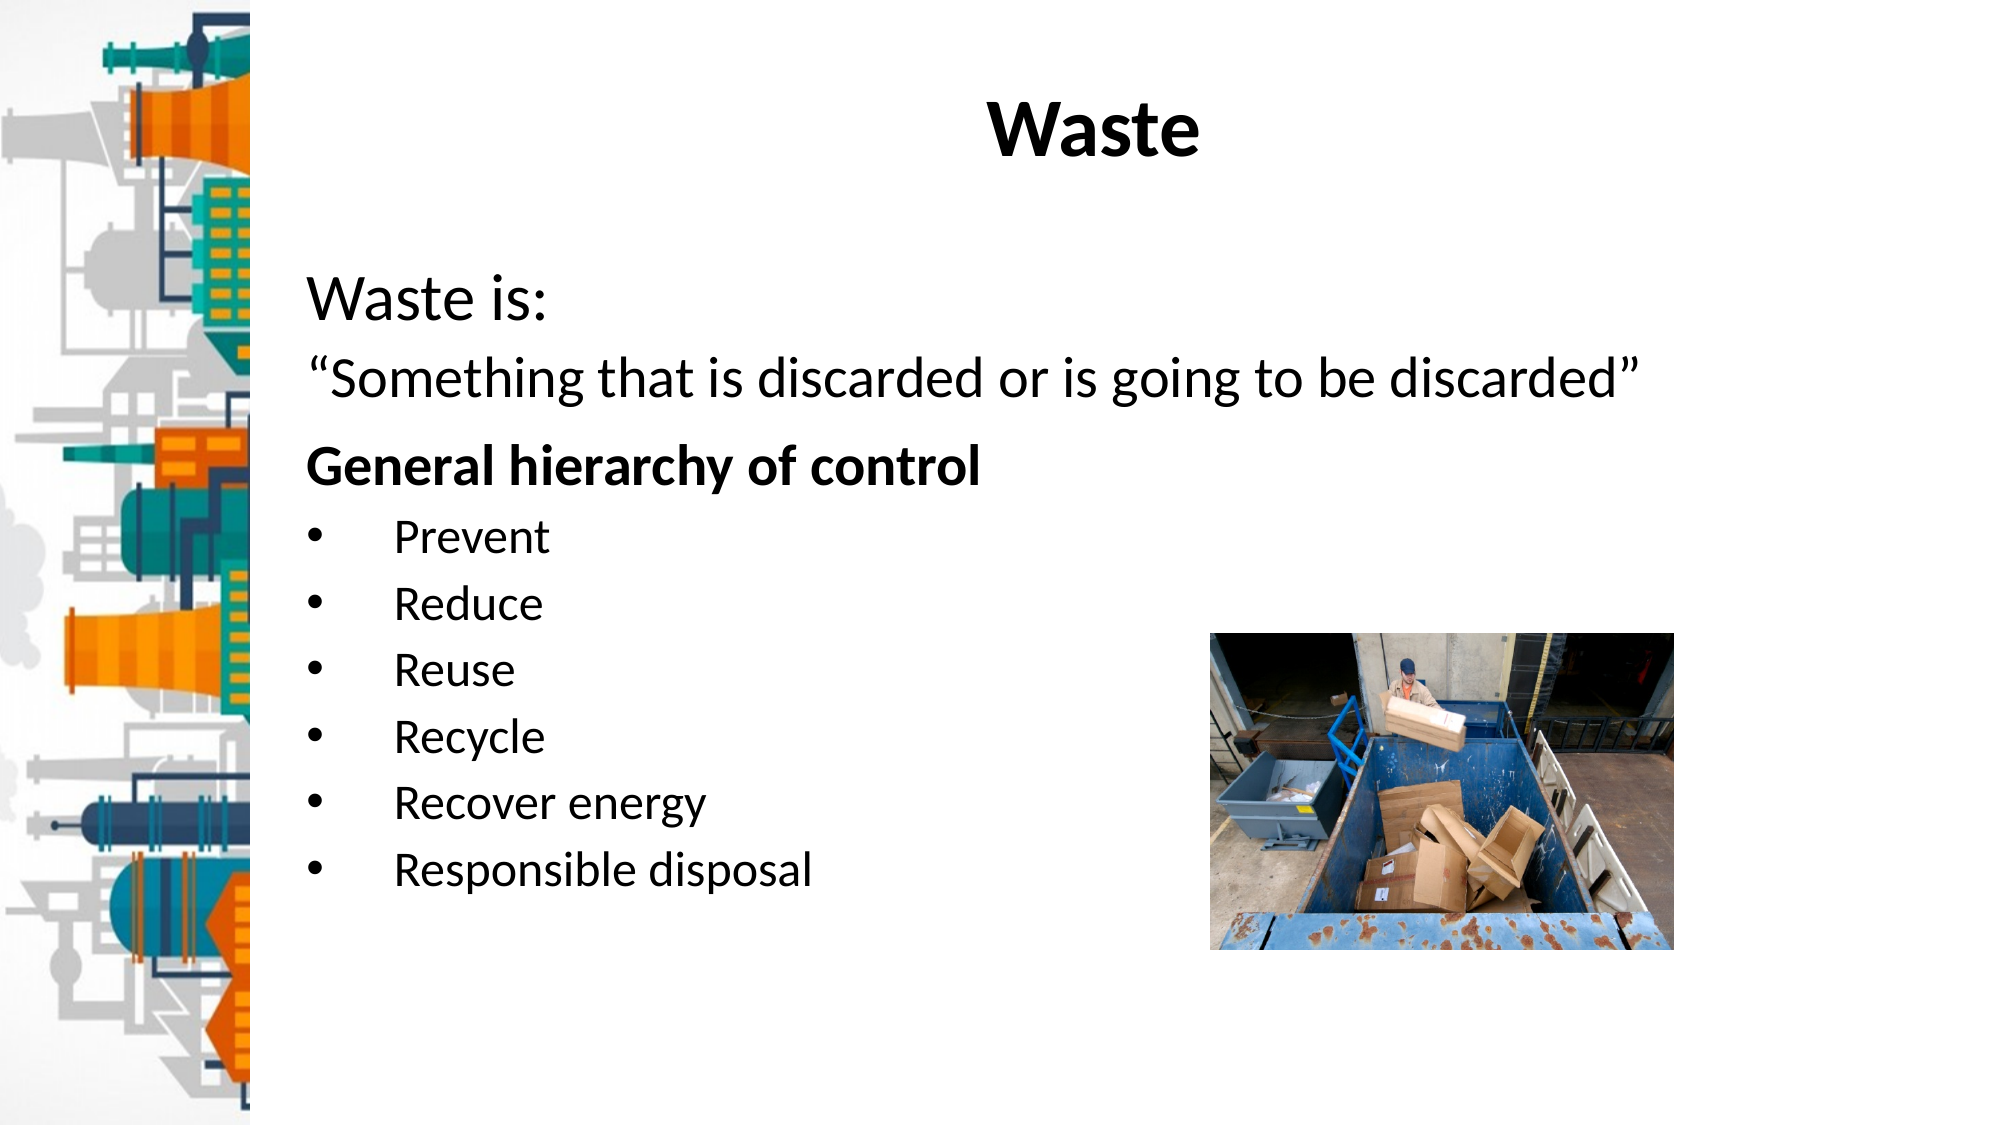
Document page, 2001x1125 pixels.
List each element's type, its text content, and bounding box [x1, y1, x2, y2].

picture [0, 0, 250, 1125]
title Waste [437, 62, 1750, 197]
list Waste is: “Something that is discarded or is going to be discarded” General hierarchy of control Prevent Reduce Reuse Recycle Recover energy Responsible disposal [291, 255, 1850, 1008]
picture [1210, 633, 1674, 950]
